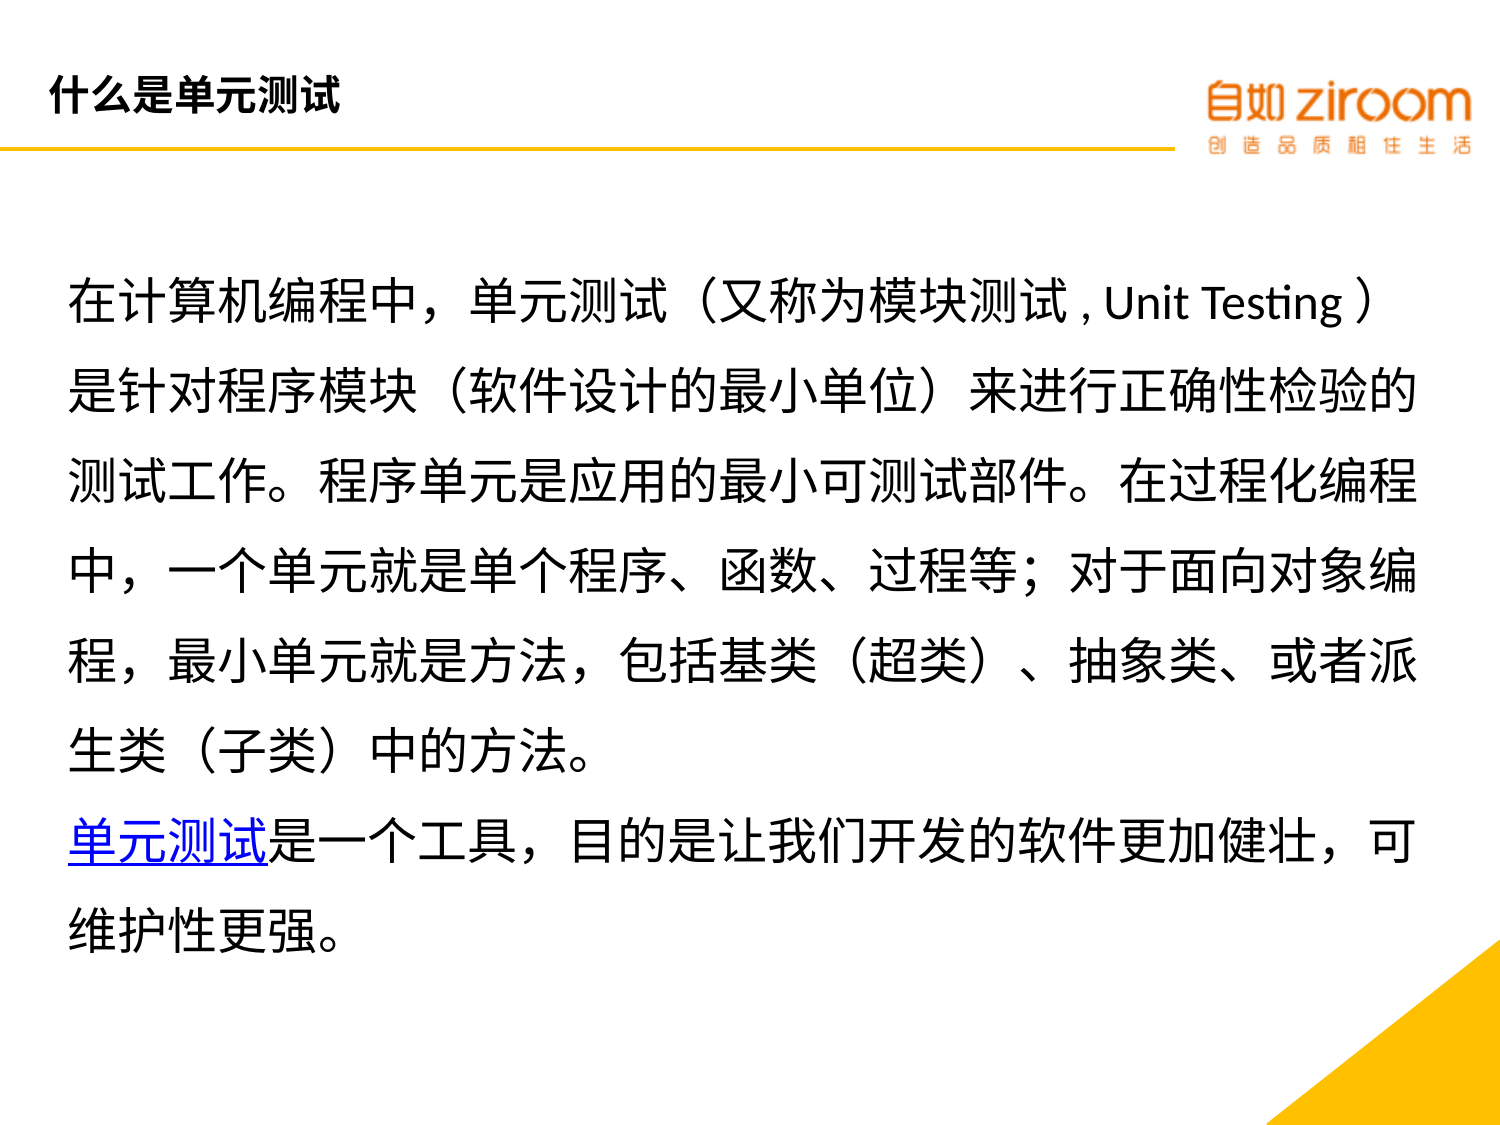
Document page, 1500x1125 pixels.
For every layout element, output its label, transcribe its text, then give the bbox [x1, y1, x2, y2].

picture [1392, 57, 1500, 173]
text_box 在计算机编程中，单元测试（又称为模块测试, Unit Testing）是针对程序模块（软件设计的最小单位）来进行正确性检验的测试工作。程序单元是应用的最小可测试部件。在过程化编程中，一个单元就是单个程序、函数、过程等；对于面向对象编程，最小单元就是方法，包括基类（超类）、抽象类、或者派生类（子类）中的方法。 单元测试是一个工具，目的是让我们开发的软件更加健壮，可维护性更强。 [53, 231, 1436, 967]
title 什么是单元测试 [40, 0, 1392, 188]
